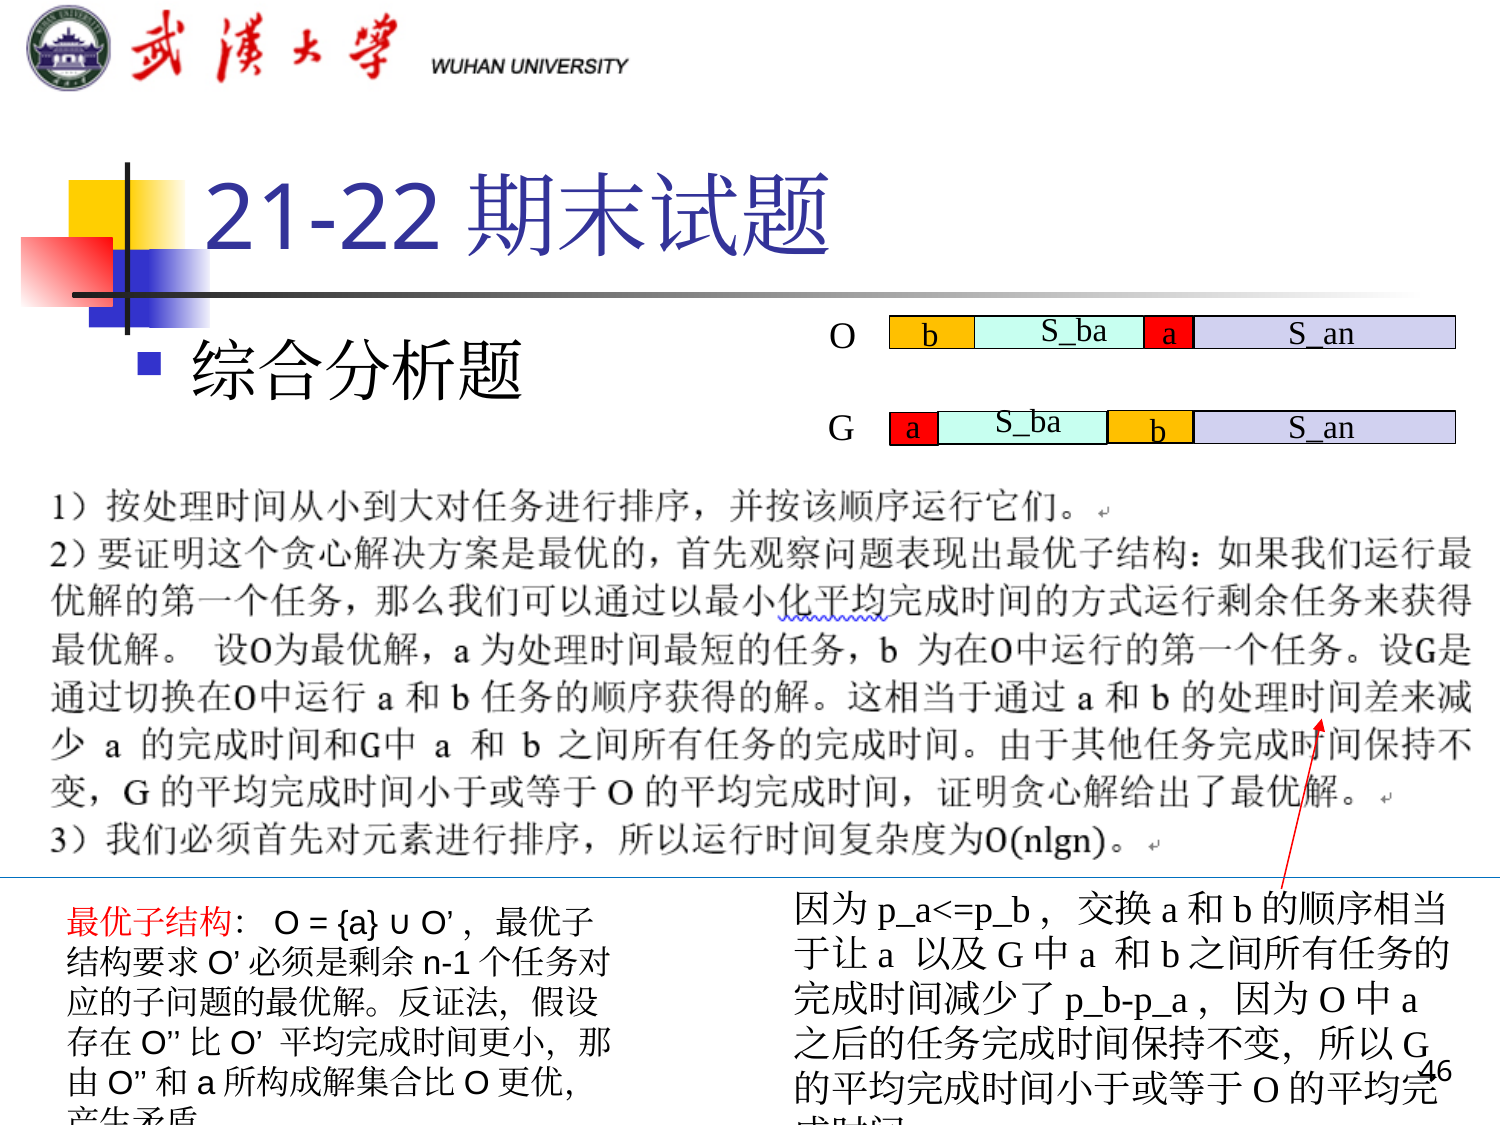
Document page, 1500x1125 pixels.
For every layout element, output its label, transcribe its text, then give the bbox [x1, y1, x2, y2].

title 21-22期末试题 [188, 35, 1468, 275]
picture [0, 0, 643, 93]
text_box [1281, 885, 1322, 890]
picture [36, 484, 1500, 864]
list 综合分析题 [119, 321, 807, 412]
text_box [1281, 718, 1322, 876]
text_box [812, 301, 1456, 459]
text_box 因为p_a<=p_b，交换a和b的顺序相当于让a 以及G中a 和b之间所有任务的完成时间减少了p_b-p_a，因为O中a之后的任务完成时间保持不变，所以G的平均完成时间小于或等于O的平均完成时间 [779, 885, 1467, 1125]
text_box 最优子结构：O = {a} ∪ O’，最优子结构要求O’必须是剩余n-1个任务对应的子问题的最优解。反证法，假设存在O’’比O’ 平均完成时间更小，那由O’’和a所构成解集合比O更优，产生矛盾 [51, 893, 638, 1125]
